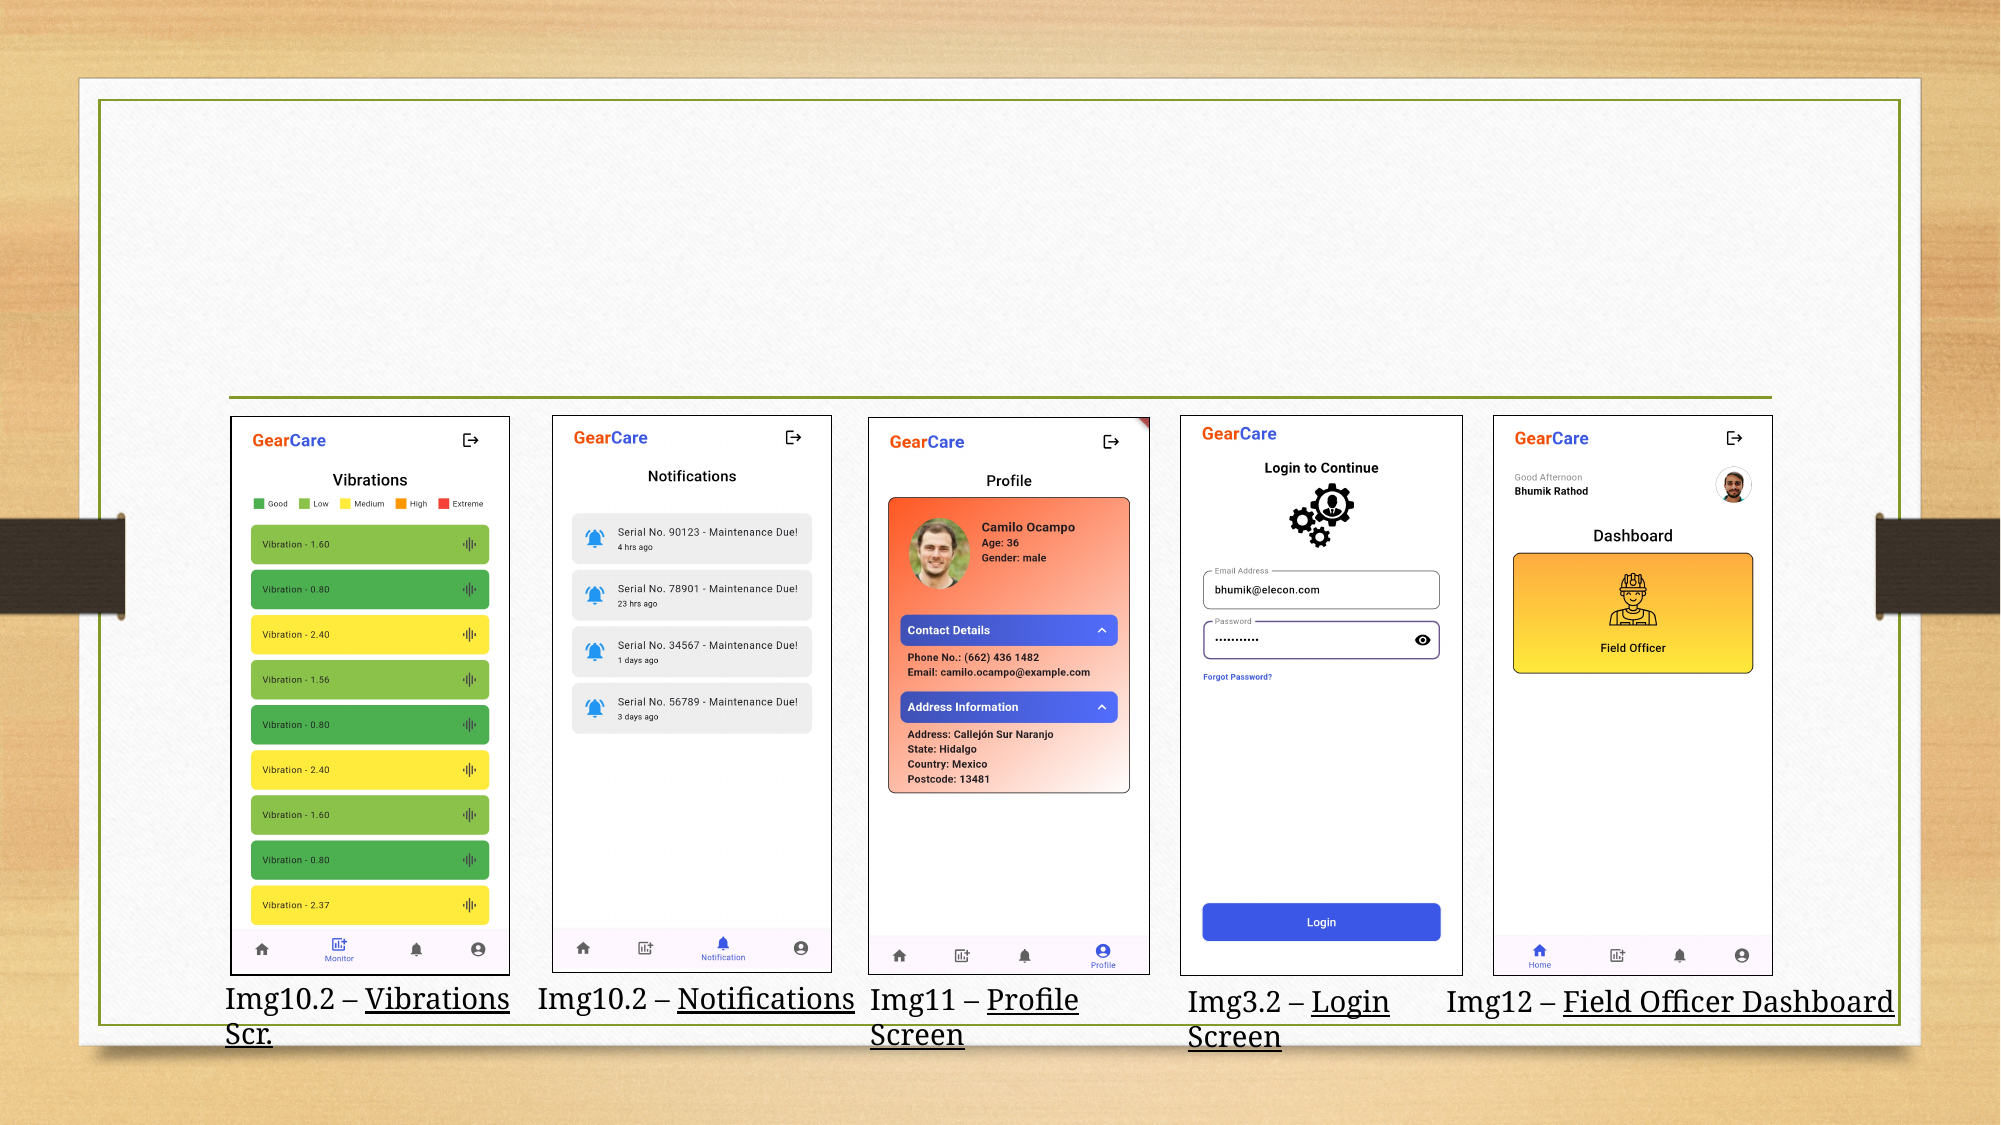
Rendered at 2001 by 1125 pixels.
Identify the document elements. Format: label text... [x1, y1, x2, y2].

text_box Img3.2 – Login Screen [1172, 975, 1484, 1061]
text_box Img12 – Field Officer Dashboard [1484, 975, 1910, 1026]
picture [0, 0, 2001, 1125]
text_box Img10.2 – Notifications [536, 972, 868, 1023]
text_box Img10.2 – Vibrations Scr. [210, 972, 536, 1058]
text_box Img11 – Profile Screen [855, 974, 1167, 1059]
